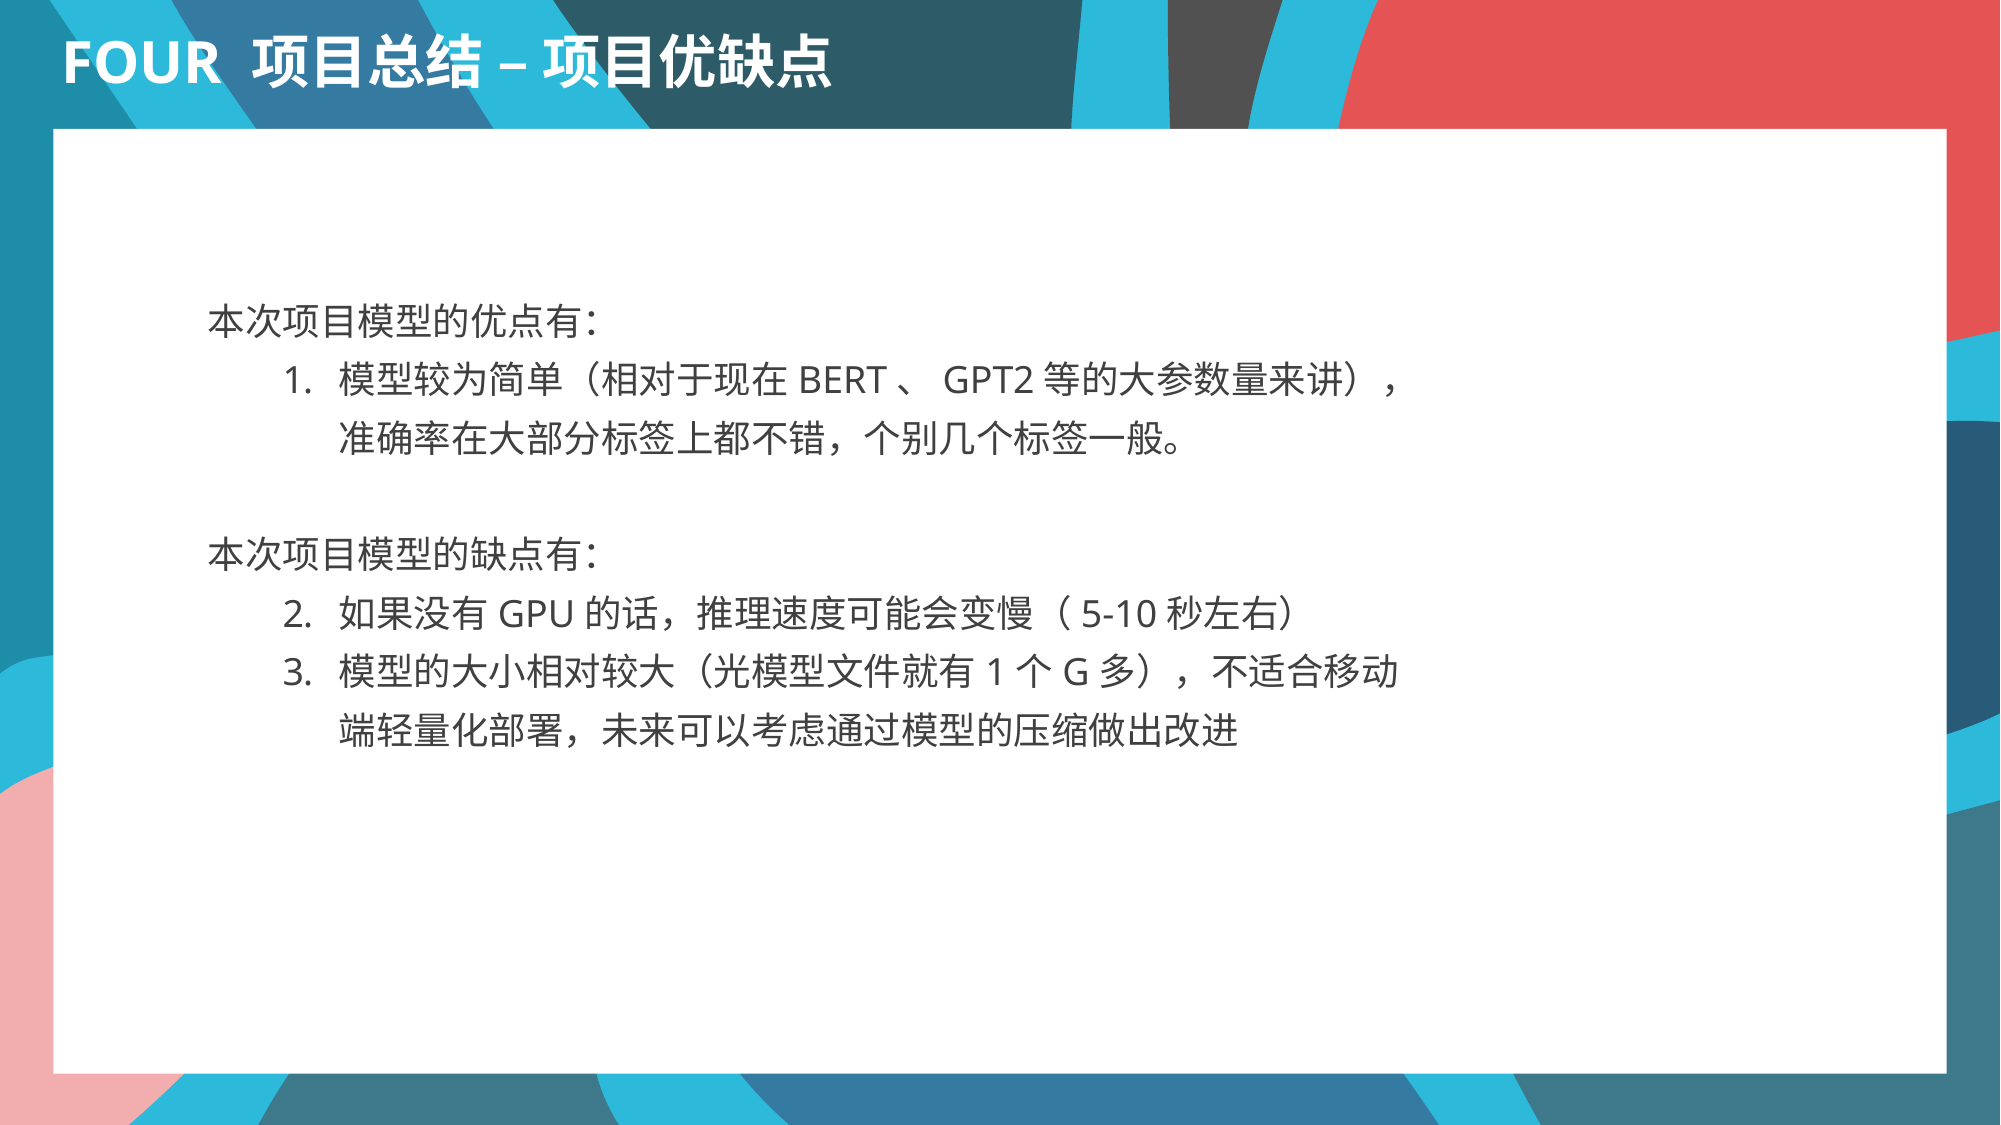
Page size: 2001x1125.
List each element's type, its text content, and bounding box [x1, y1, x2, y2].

list FOUR 项目总结 – 项目优缺点 [46, 16, 1319, 113]
text_box 本次项目模型的优点有： 模型较为简单（相对于现在BERT、GPT2等的大参数量来讲），准确率在大部分标签上都不错，个别几个标签一般。 本次项目模型的缺点有： 如果没有GPU的话，推理速度可能会变慢（5-10秒左右） 模型的大小相对较大（光模型文件就有1个G多），不适合移动端轻量化部署，未来可以考虑通过模型的压缩做出改进 [192, 276, 1446, 818]
